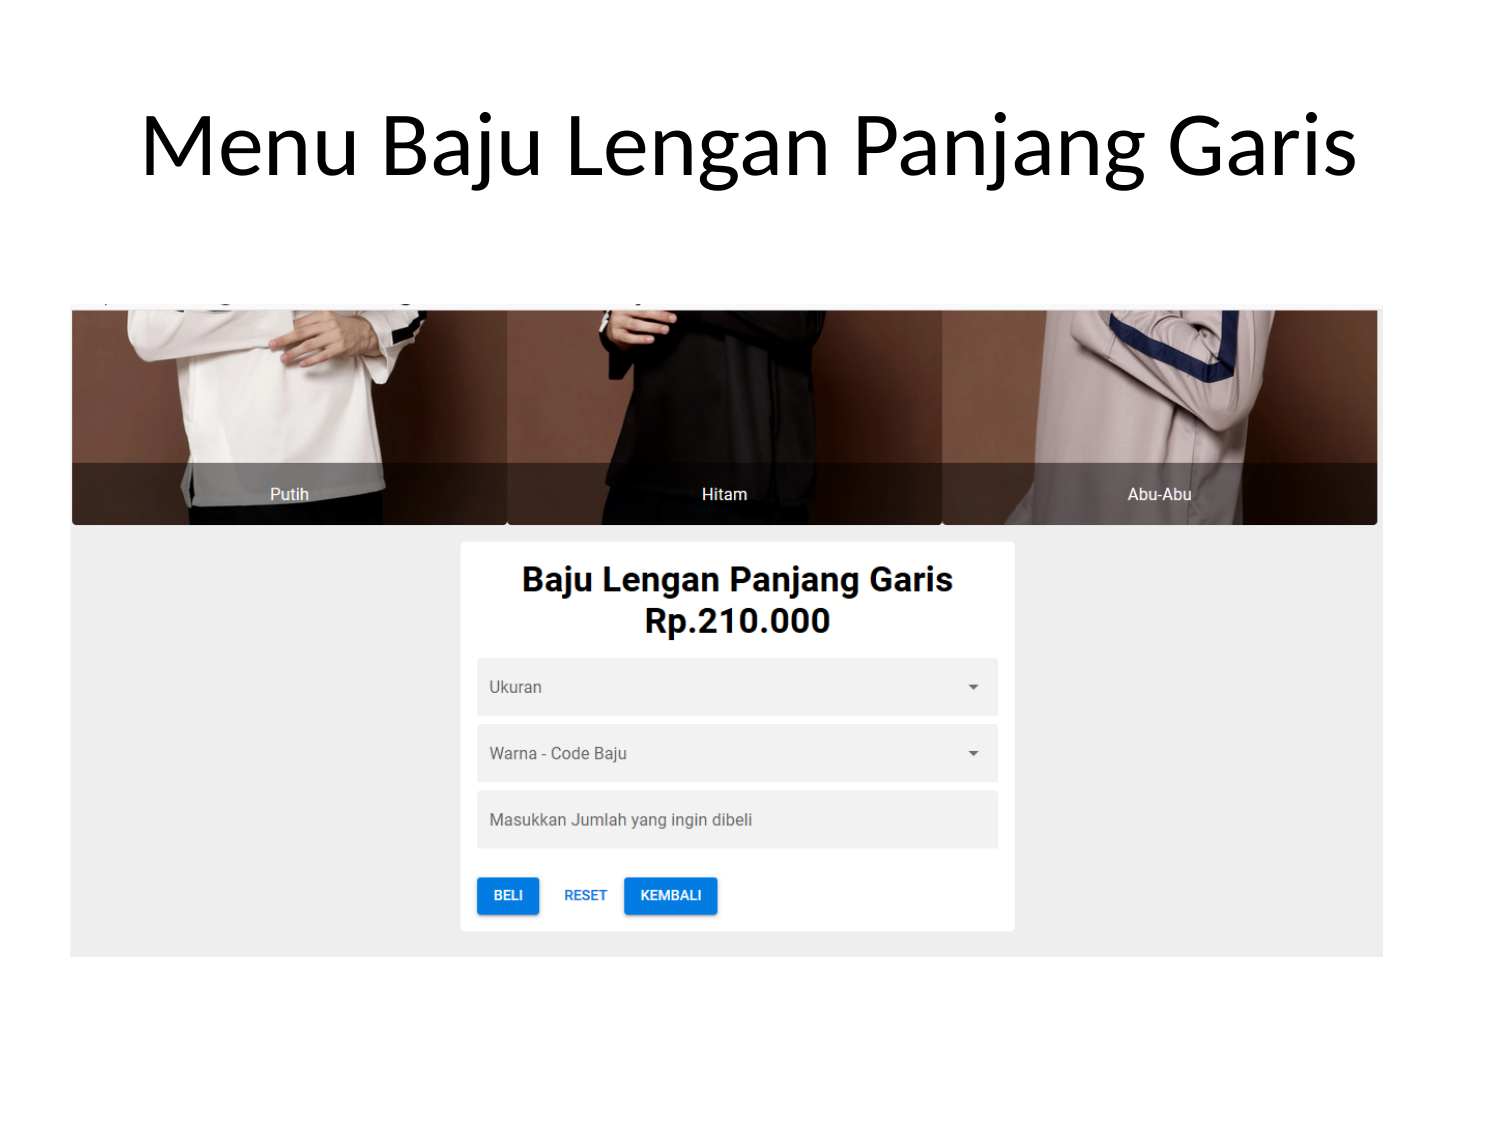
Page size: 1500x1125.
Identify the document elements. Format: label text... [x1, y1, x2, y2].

title Menu Baju Lengan Panjang Garis [75, 45, 1425, 233]
picture [70, 304, 1384, 958]
